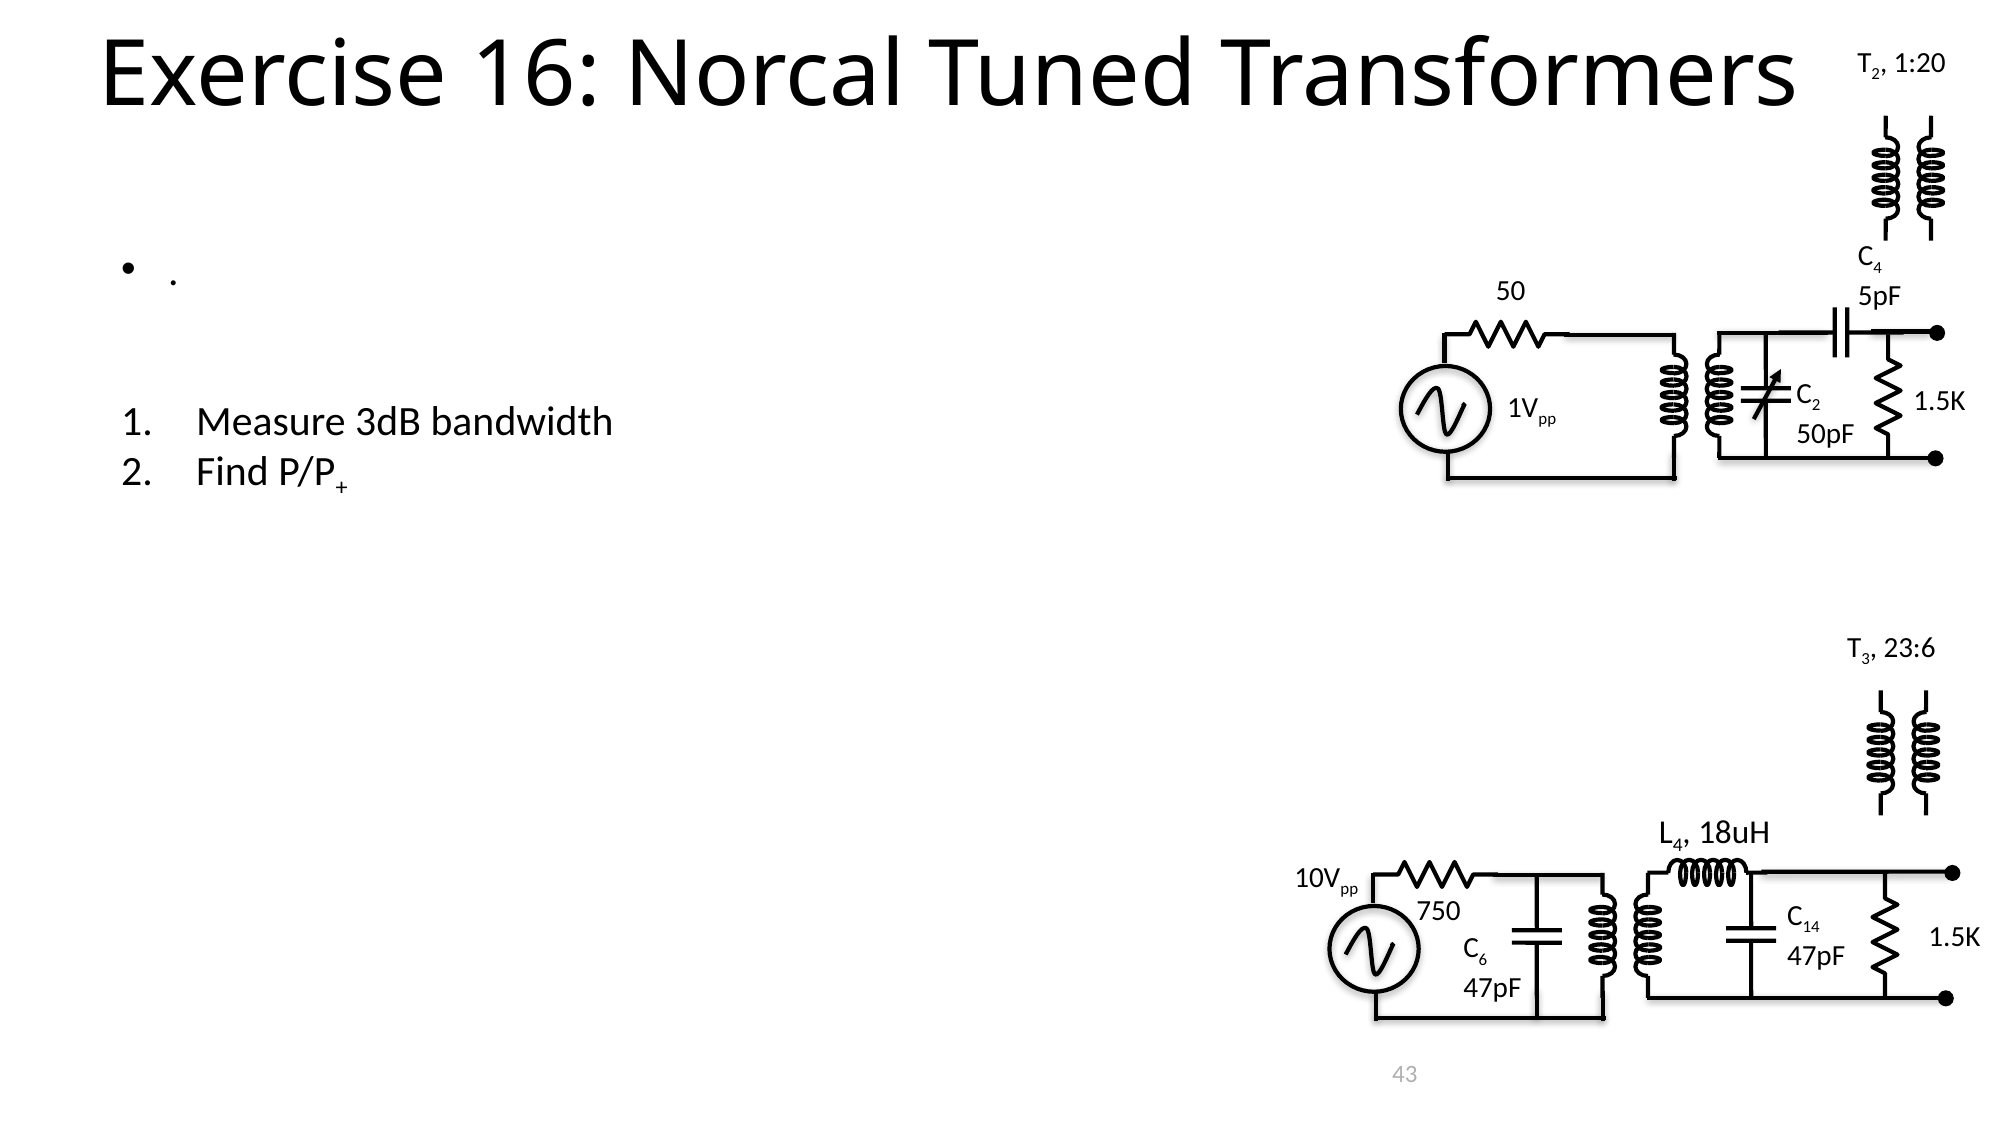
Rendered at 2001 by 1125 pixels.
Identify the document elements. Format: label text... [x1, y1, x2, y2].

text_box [1286, 802, 2000, 1021]
text_box Exercise 16: Norcal Tuned Transformers [33, 13, 1867, 124]
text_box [1849, 35, 1967, 229]
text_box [1839, 620, 1957, 802]
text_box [1400, 229, 2000, 481]
slide_number 43 [1074, 738, 1425, 1125]
